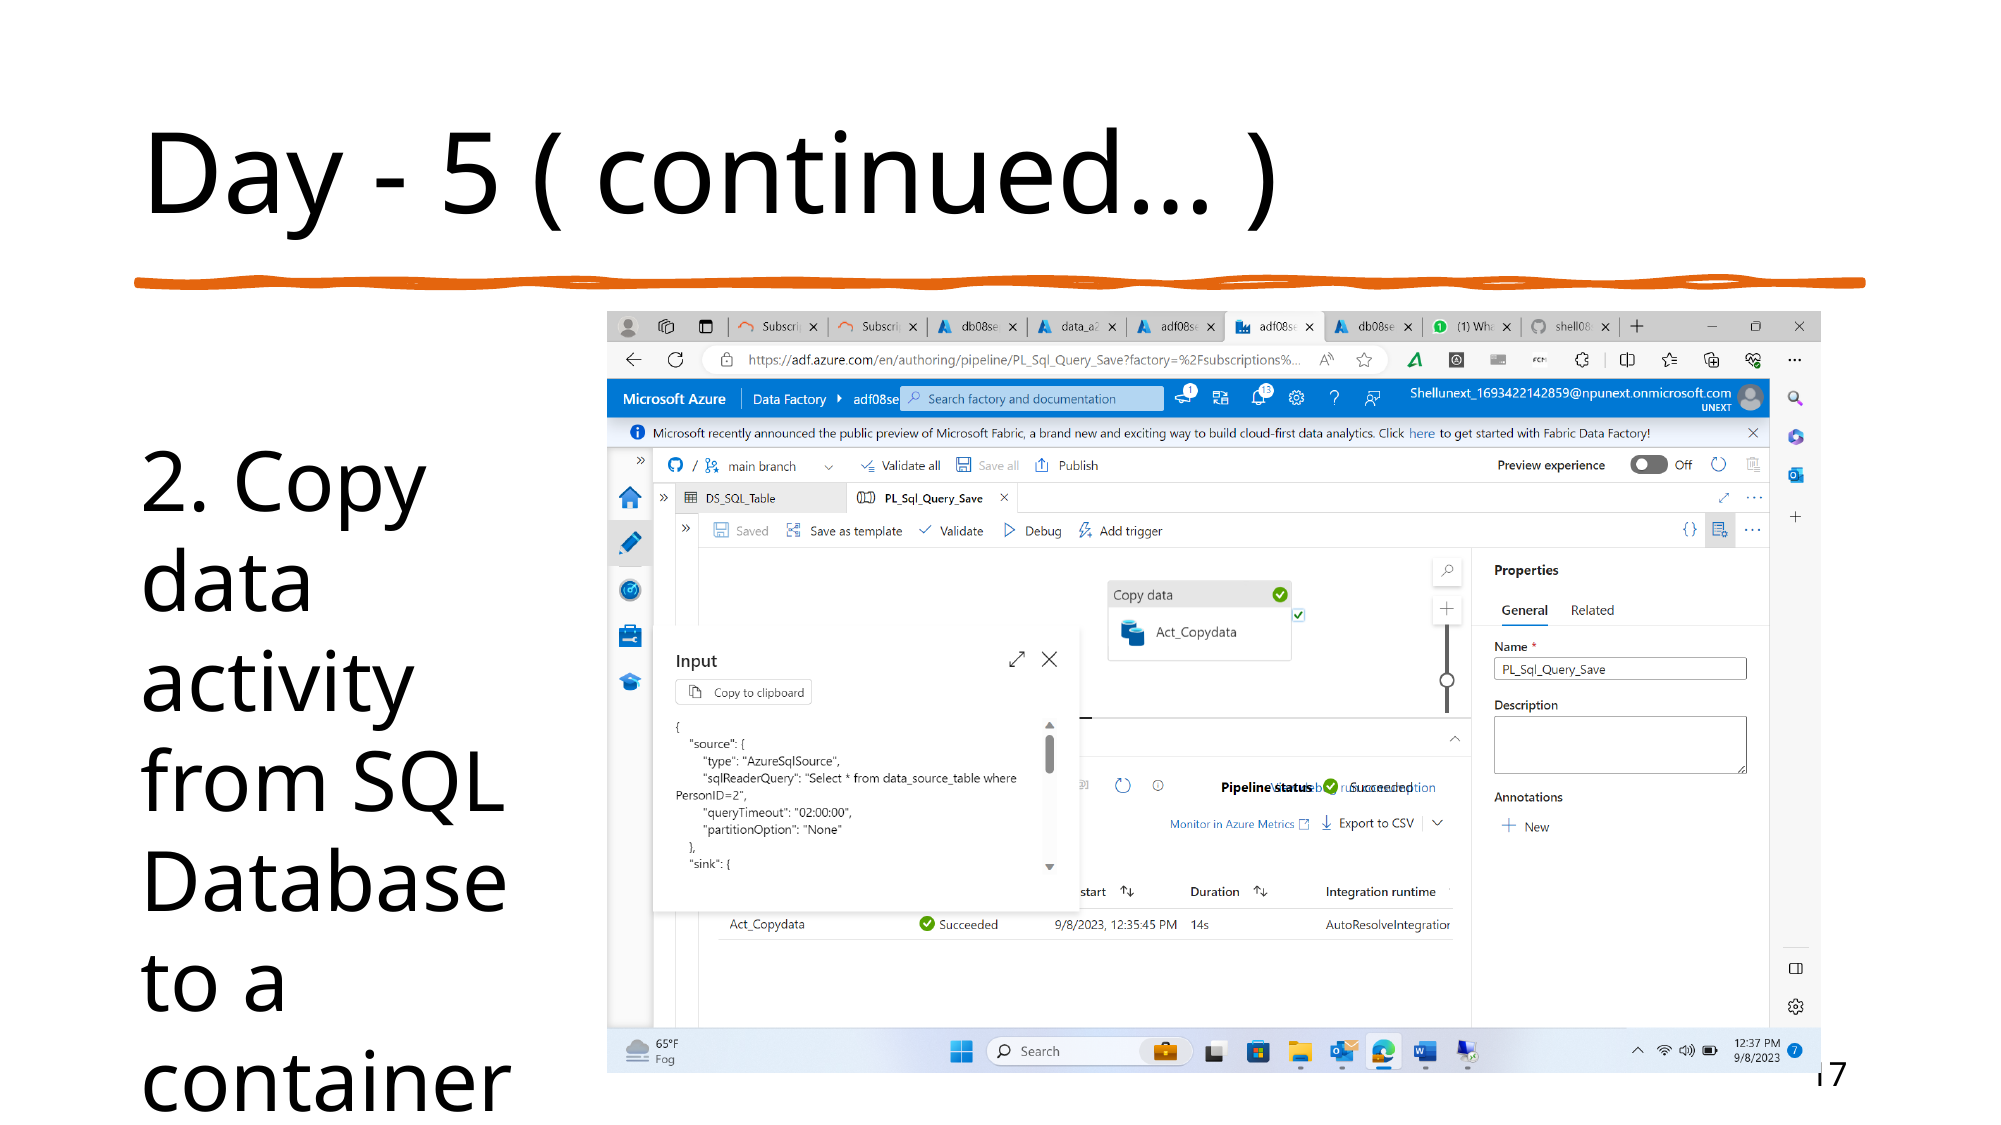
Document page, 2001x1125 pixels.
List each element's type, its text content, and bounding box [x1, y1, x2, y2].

picture [607, 311, 1821, 1073]
slide_number 17 [1412, 1042, 1863, 1103]
text_box 2. Copy data activity from SQL Database to a container using SQL Query [125, 421, 565, 1125]
title Day - 5 ( continued… ) [126, 59, 1851, 278]
